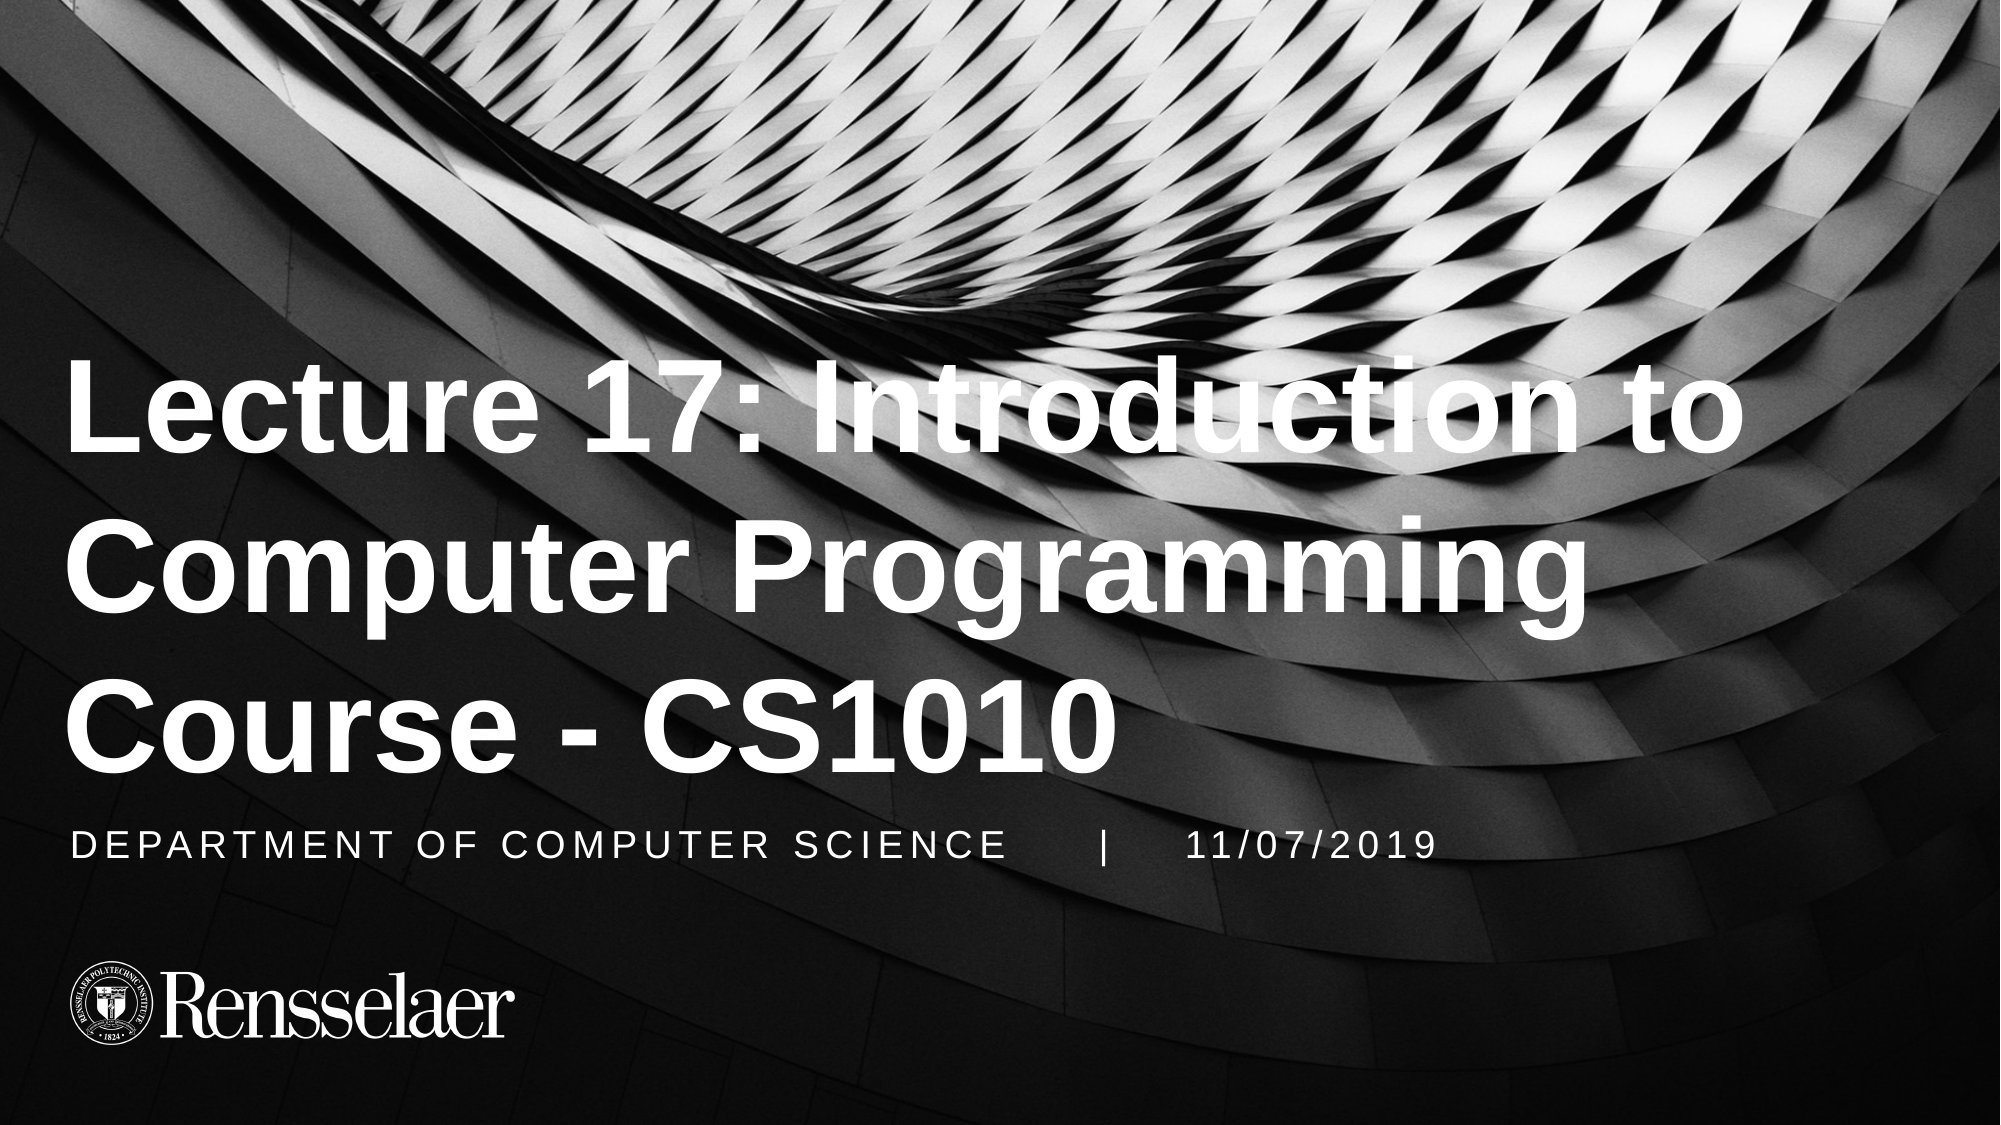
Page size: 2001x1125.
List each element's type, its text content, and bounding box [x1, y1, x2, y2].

subtitle DEPARTMENT OF COMPUTER SCIENCE | 11/07/2019 [54, 812, 1874, 913]
picture [0, 0, 2000, 1125]
title Lecture 17: Introduction to Computer Programming Course - CS1010 [47, 312, 1867, 636]
